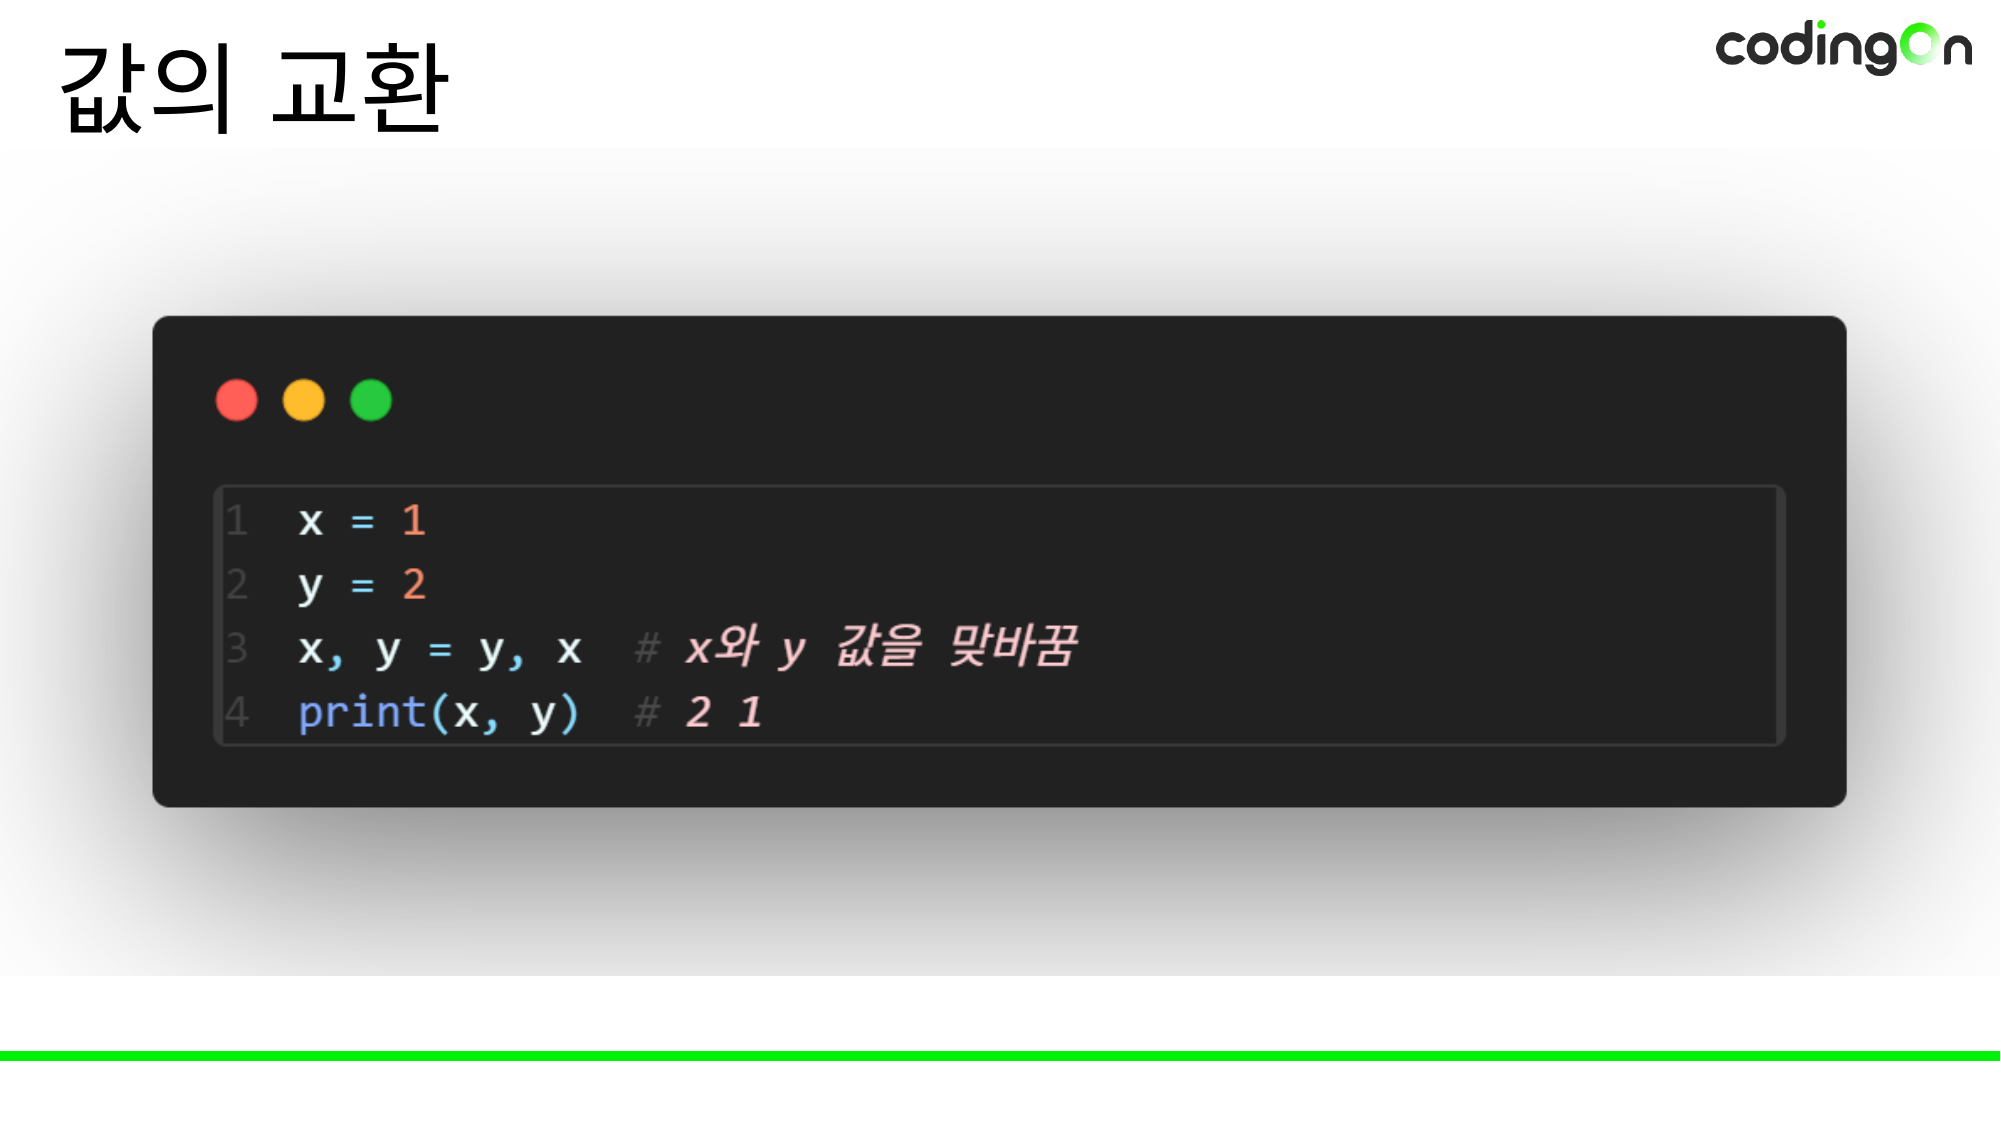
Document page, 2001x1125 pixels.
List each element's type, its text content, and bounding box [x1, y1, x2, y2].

picture [0, 148, 2000, 976]
title 값의 교환 [41, 0, 1767, 148]
picture [1767, 20, 1972, 76]
